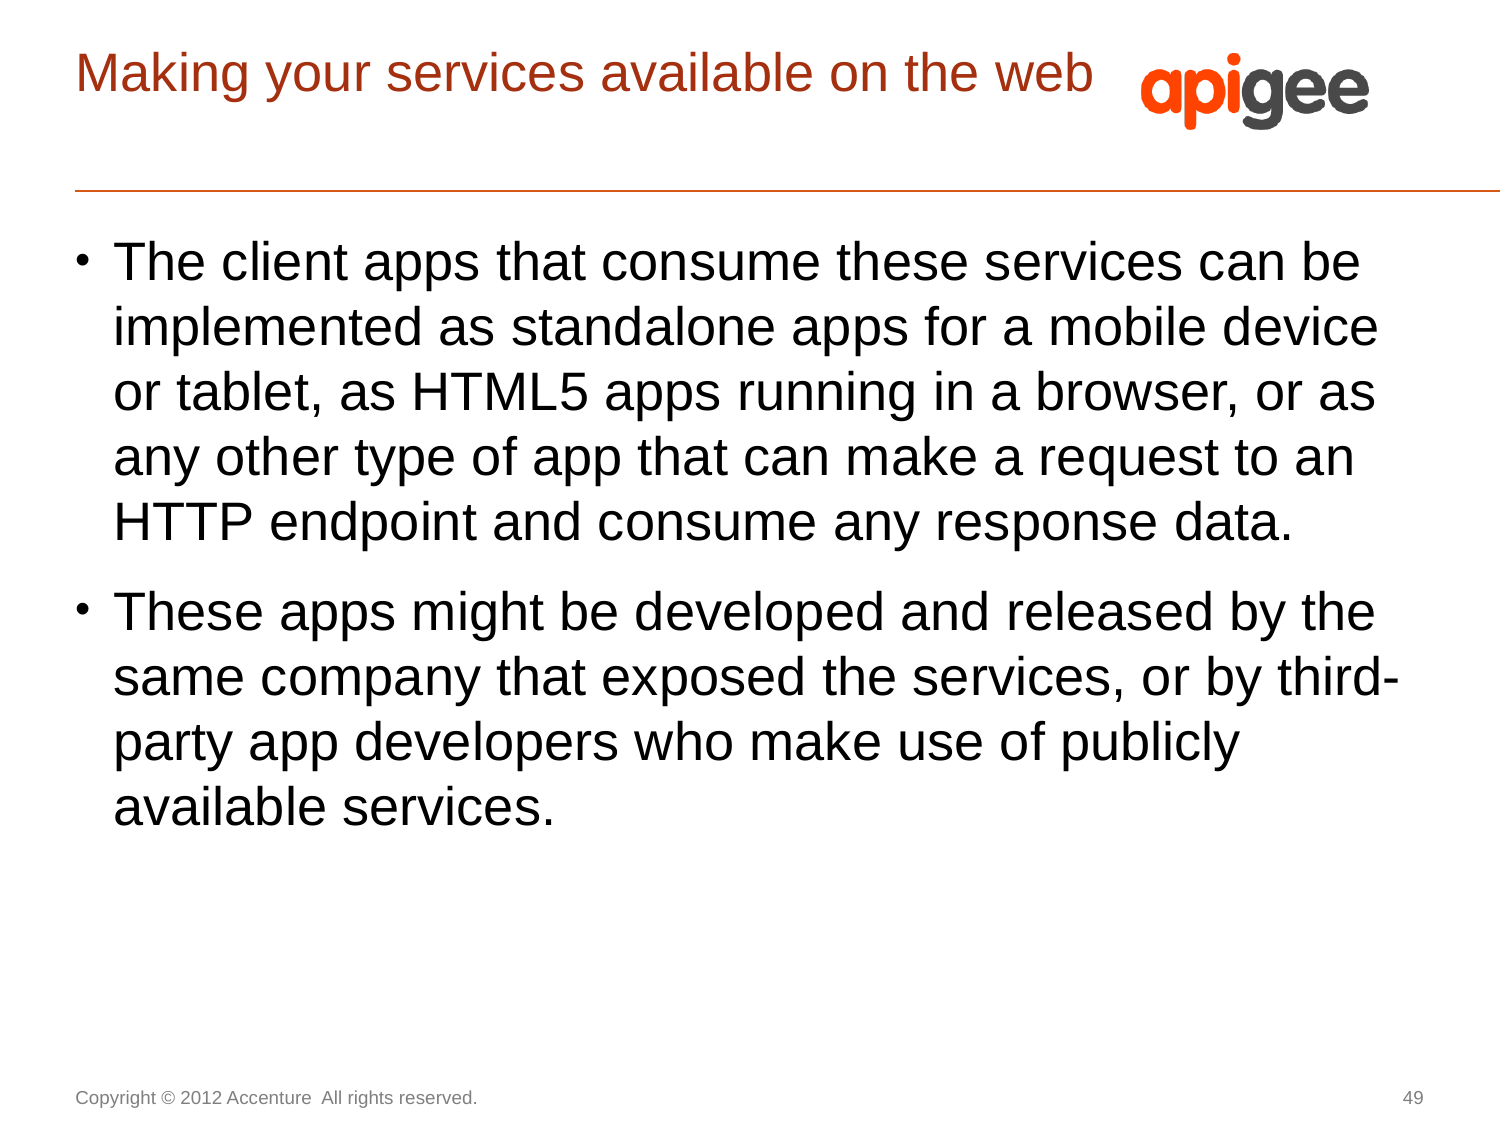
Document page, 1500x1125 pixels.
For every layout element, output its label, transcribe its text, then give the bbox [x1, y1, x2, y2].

list The client apps that consume these services can be implemented as standalone apps for a mobile device or tablet, as HTML5 apps running in a browser, or as any other type of app that can make a request to an HTTP endpoint and consume any response data. These apps might be developed and released by the same company that exposed the services, or by third-party app developers who make use of publicly available services. [75, 226, 1425, 1018]
title Making your services available on the web [75, 27, 1422, 157]
